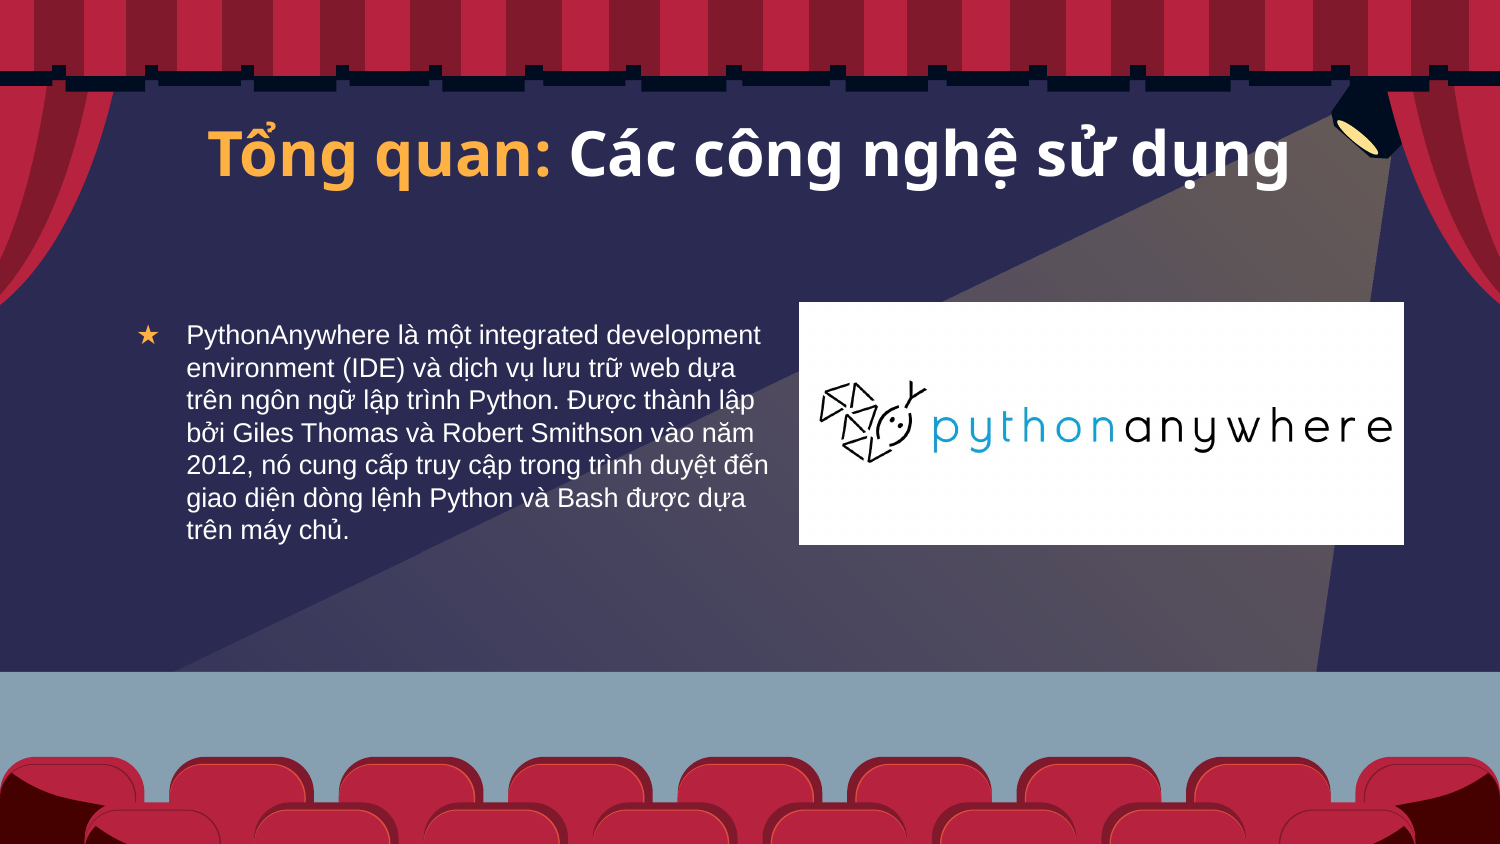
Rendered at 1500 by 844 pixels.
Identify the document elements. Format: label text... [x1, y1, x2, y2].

picture [799, 302, 1404, 545]
list PythonAnywhere là một integrated development environment (IDE) và dịch vụ lưu trữ web dựa trên ngôn ngữ lập trình Python. Được thành lập bởi Giles Thomas và Robert Smithson vào năm 2012, nó cung cấp truy cập trong trình duyệt đến giao diện dòng lệnh Python và Bash được dựa trên máy chủ. [96, 302, 786, 674]
title Tổng quan: Các công nghệ sử dụng [118, 99, 1382, 194]
